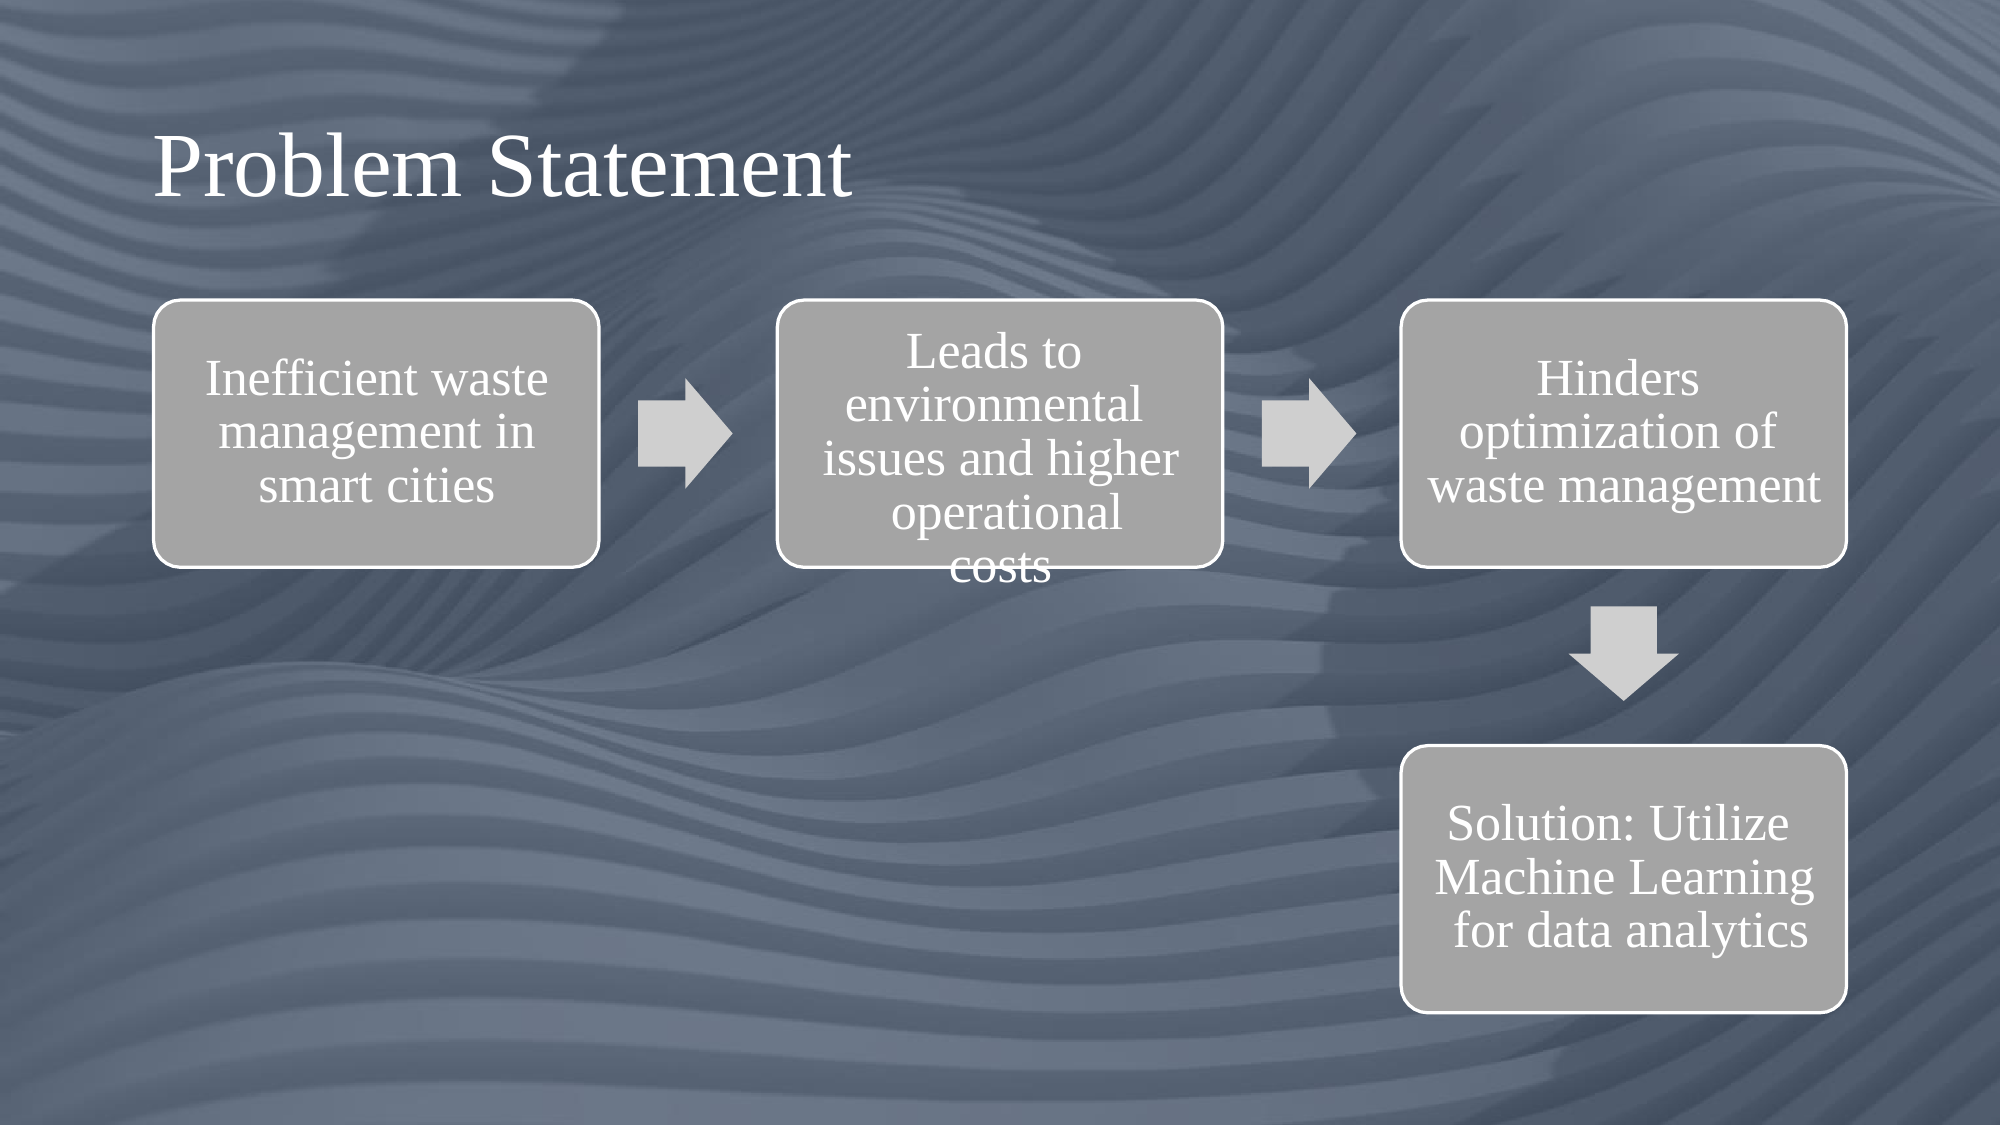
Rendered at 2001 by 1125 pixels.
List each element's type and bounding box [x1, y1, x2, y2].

text_box [1261, 298, 1849, 570]
text_box [151, 298, 602, 570]
picture [0, 0, 2000, 1125]
text_box [638, 298, 1225, 570]
text_box [1399, 606, 1849, 1015]
